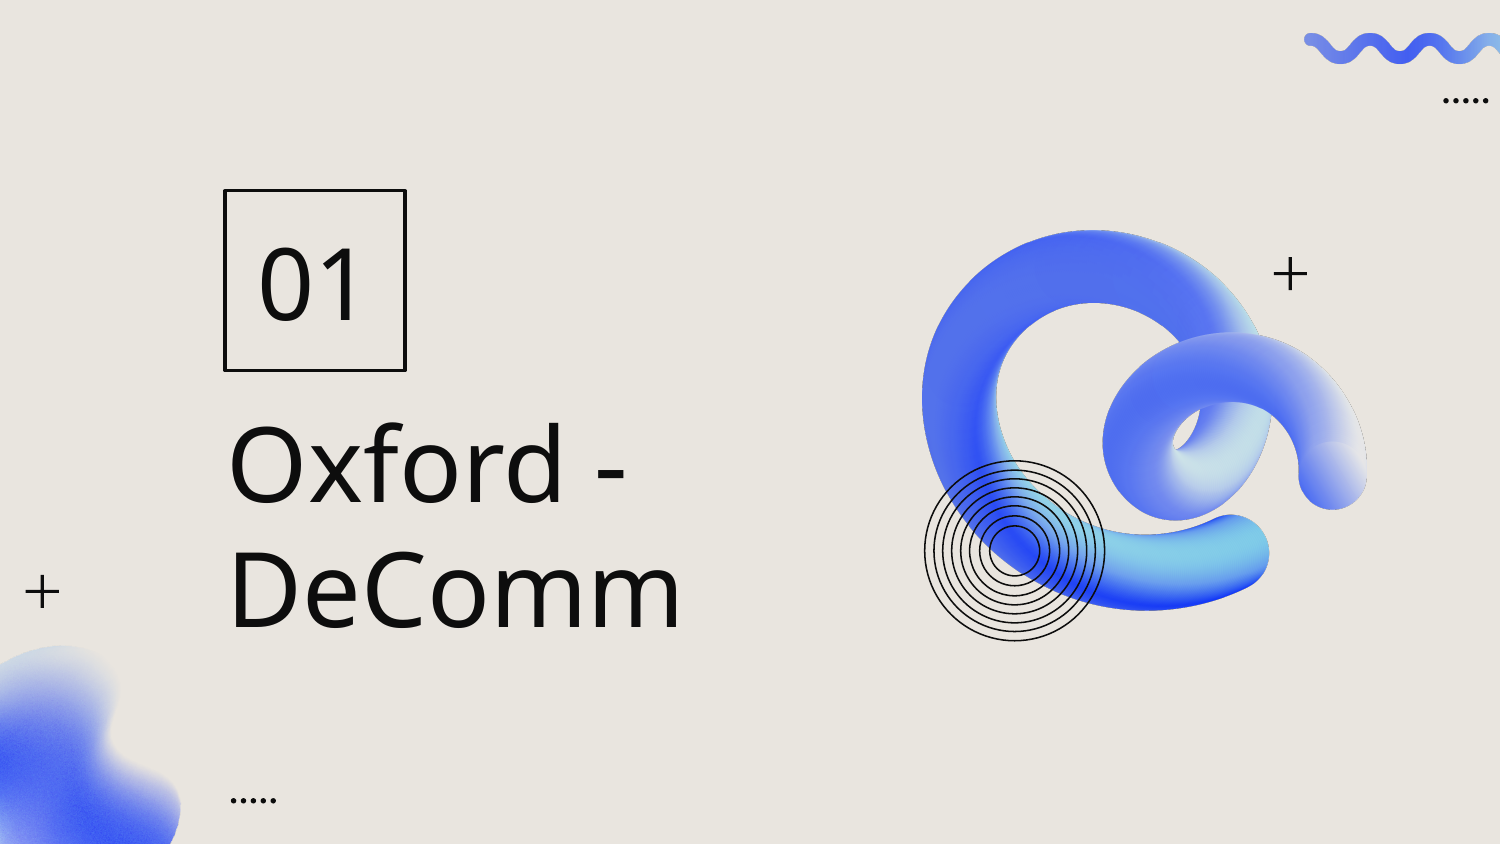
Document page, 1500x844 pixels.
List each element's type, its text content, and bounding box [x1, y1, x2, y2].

title 01 [223, 189, 407, 372]
title Oxford - DeComm [211, 383, 837, 654]
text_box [894, 202, 1384, 642]
